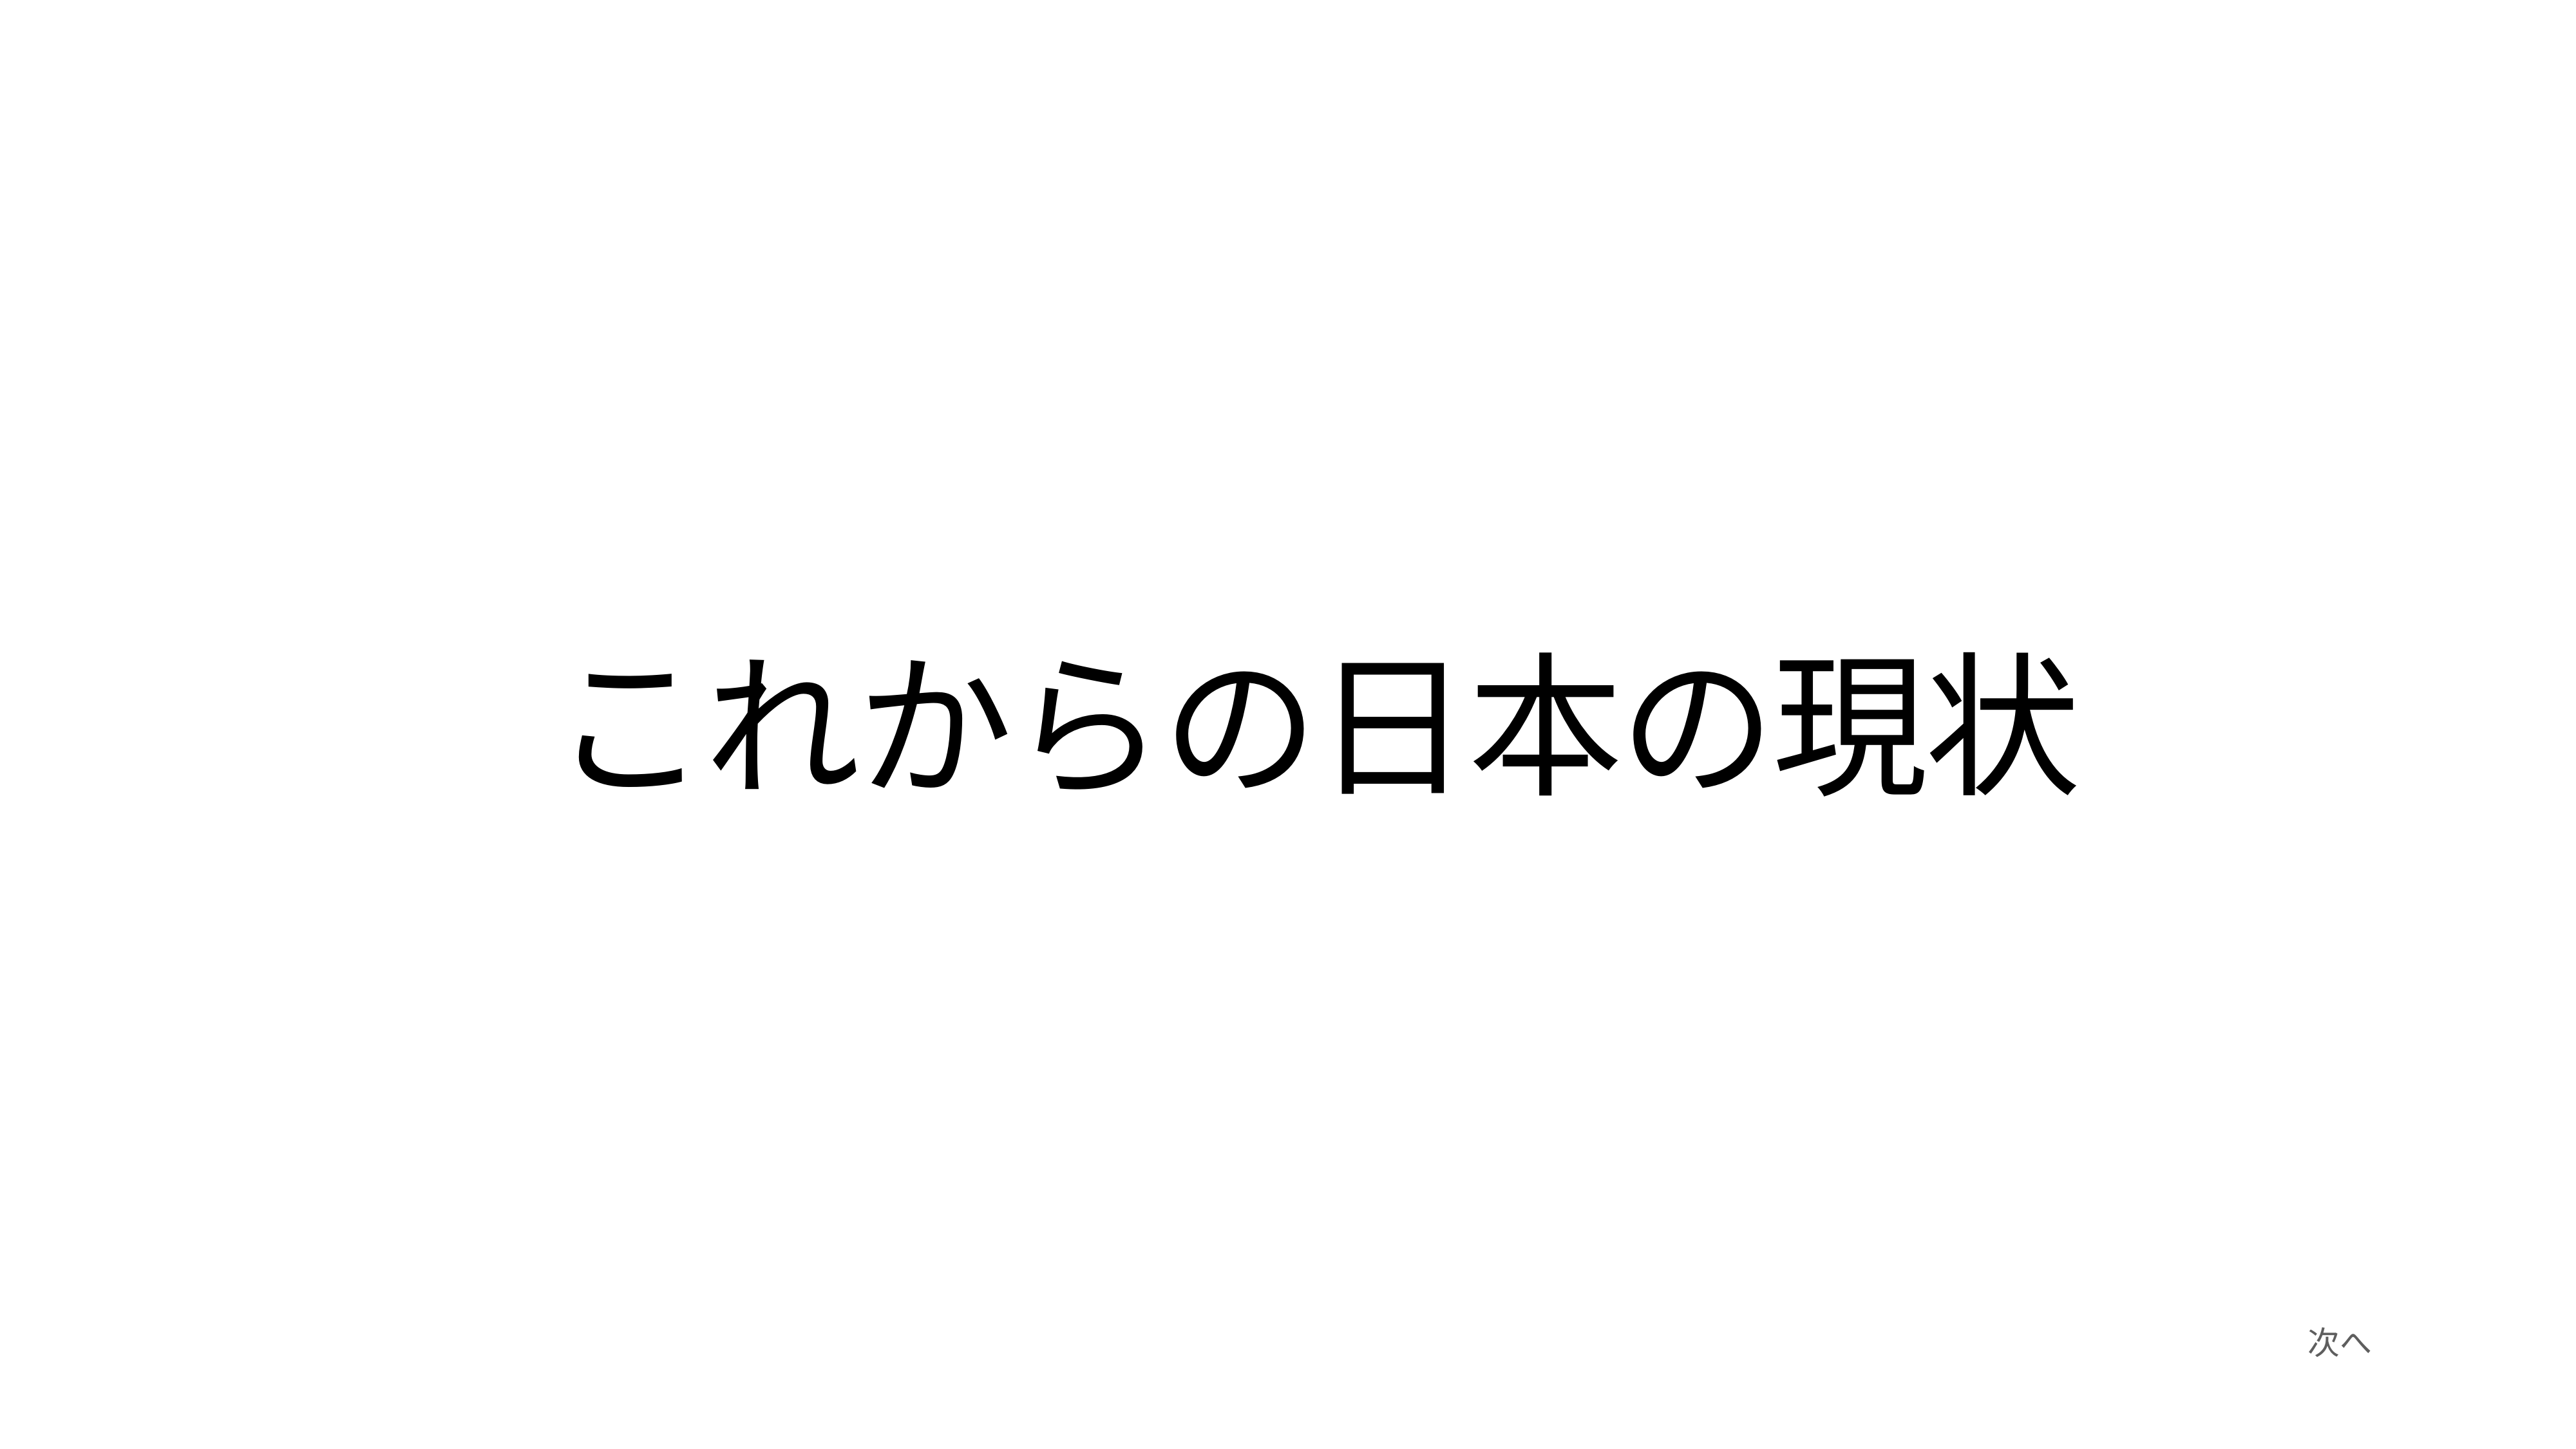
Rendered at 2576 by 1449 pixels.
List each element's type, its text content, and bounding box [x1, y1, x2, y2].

text_box 次へ [2302, 1317, 2378, 1367]
title これからの日本の現状 [547, 327, 2576, 819]
